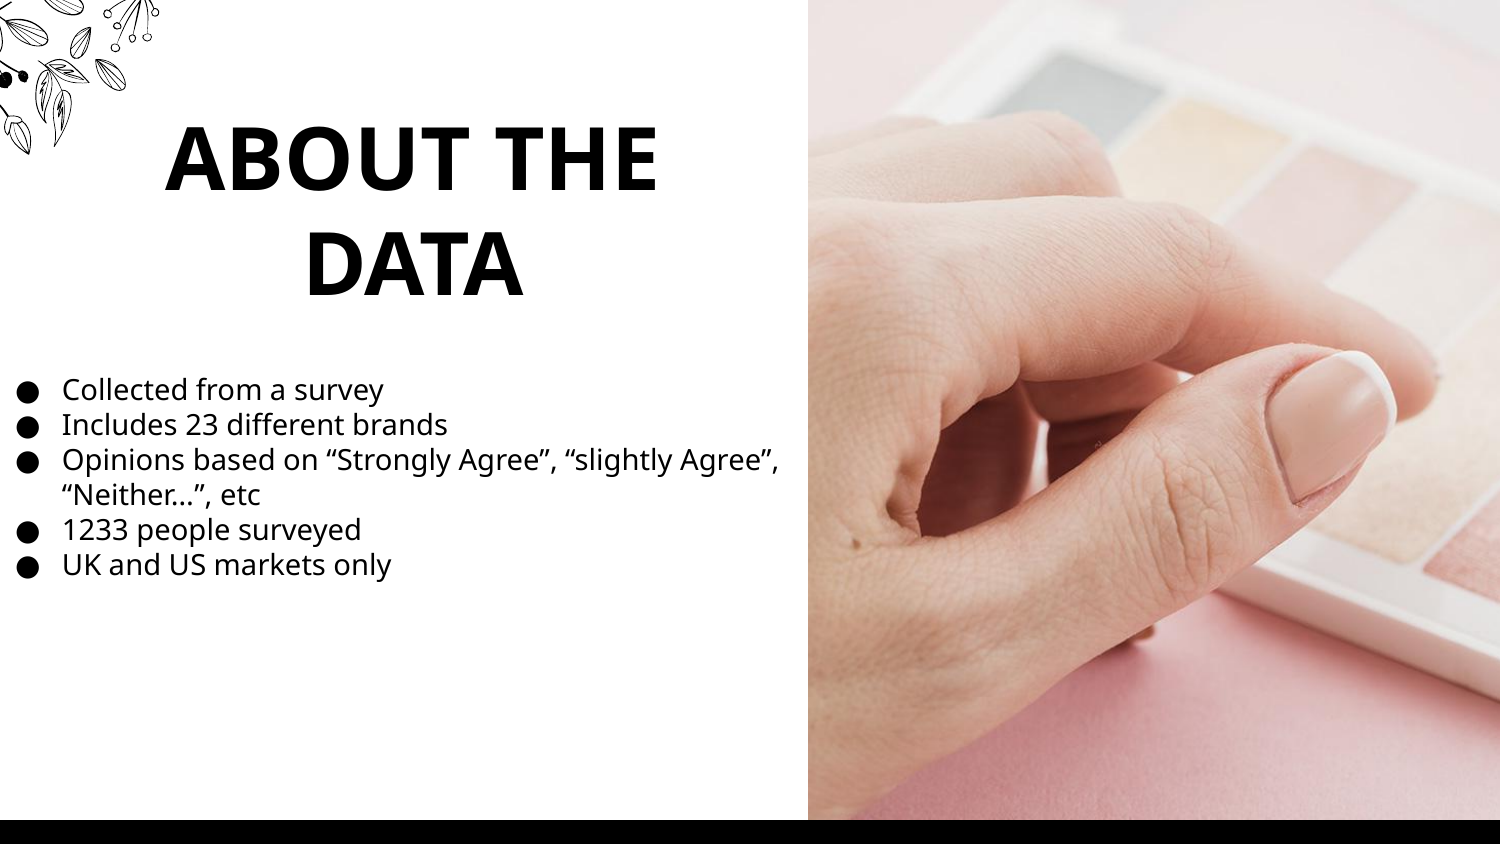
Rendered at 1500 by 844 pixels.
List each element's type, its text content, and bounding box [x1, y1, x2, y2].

picture [807, 0, 1500, 821]
subtitle Collected from a survey Includes 23 different brands Opinions based on “Strongly Agree”, “slightly Agree”, “Neither…”, etc 1233 people surveyed UK and US markets only [0, 308, 802, 645]
title ABOUT THE DATA [116, 109, 710, 307]
